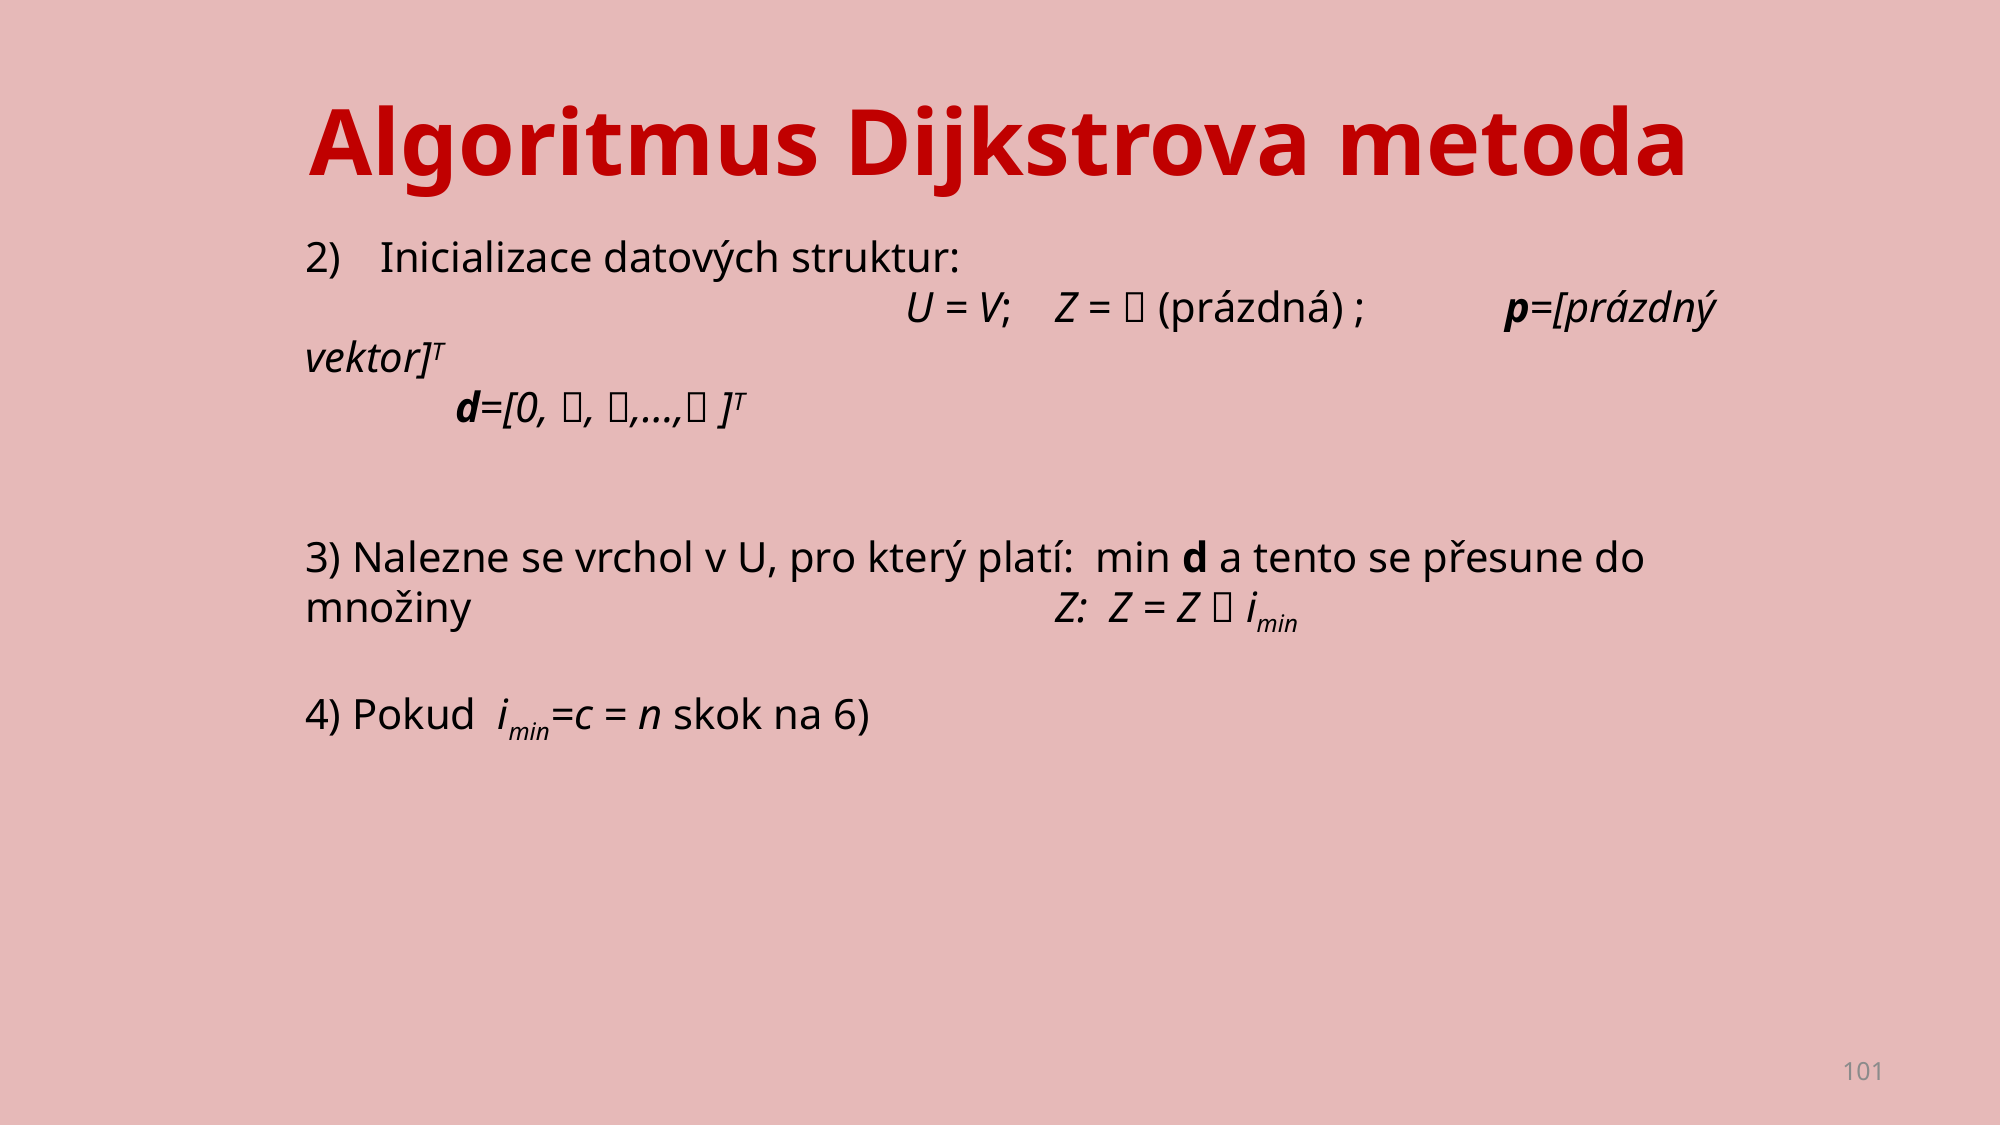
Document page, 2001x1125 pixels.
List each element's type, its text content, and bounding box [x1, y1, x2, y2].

text_box Inicializace datových struktur: U = V; Z =  (prázdná) ; p=[prázdný vektor]T d=[0, , ,…, ]T 3) Nalezne se vrchol v U, pro který platí: min d a tento se přesune do množiny Z: Z = Z  imin 4) Pokud imin=c = n skok na 6) [290, 223, 1738, 802]
title Algoritmus Dijkstrova metoda [99, 45, 1900, 233]
slide_number 101 [1433, 1042, 1900, 1103]
